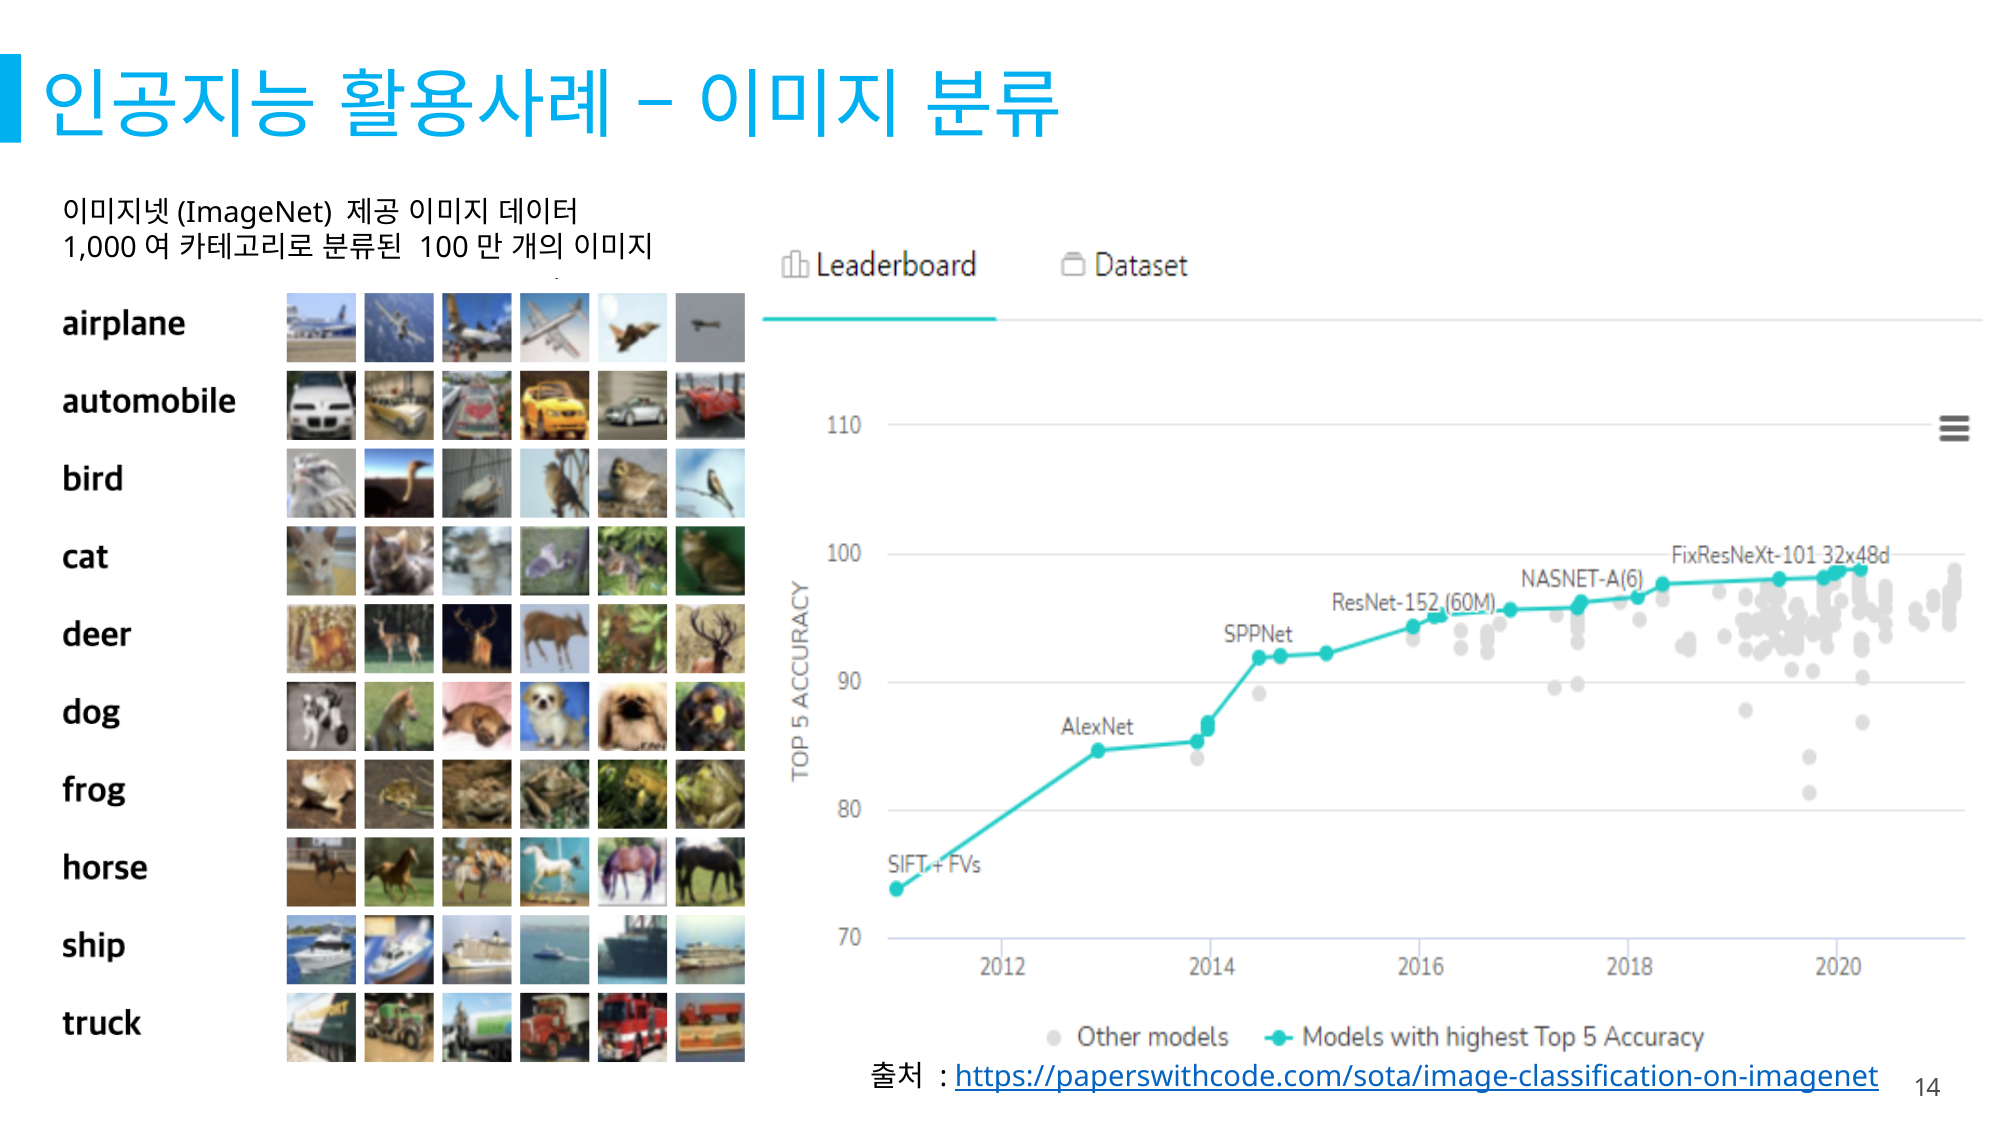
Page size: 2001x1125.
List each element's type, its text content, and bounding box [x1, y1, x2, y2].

picture [47, 229, 1985, 1076]
text_box 출처 : https://paperswithcode.com/sota/image-classification-on-imagenet [806, 1068, 1944, 1105]
text_box 이미지넷(ImageNet) 제공 이미지 데이터 1,000여 카테고리로 분류된 100만 개의 이미지 [47, 186, 1048, 271]
text_box [0, 53, 22, 144]
text_box 인공지능 활용사례 – 이미지 분류 [26, 59, 2000, 149]
